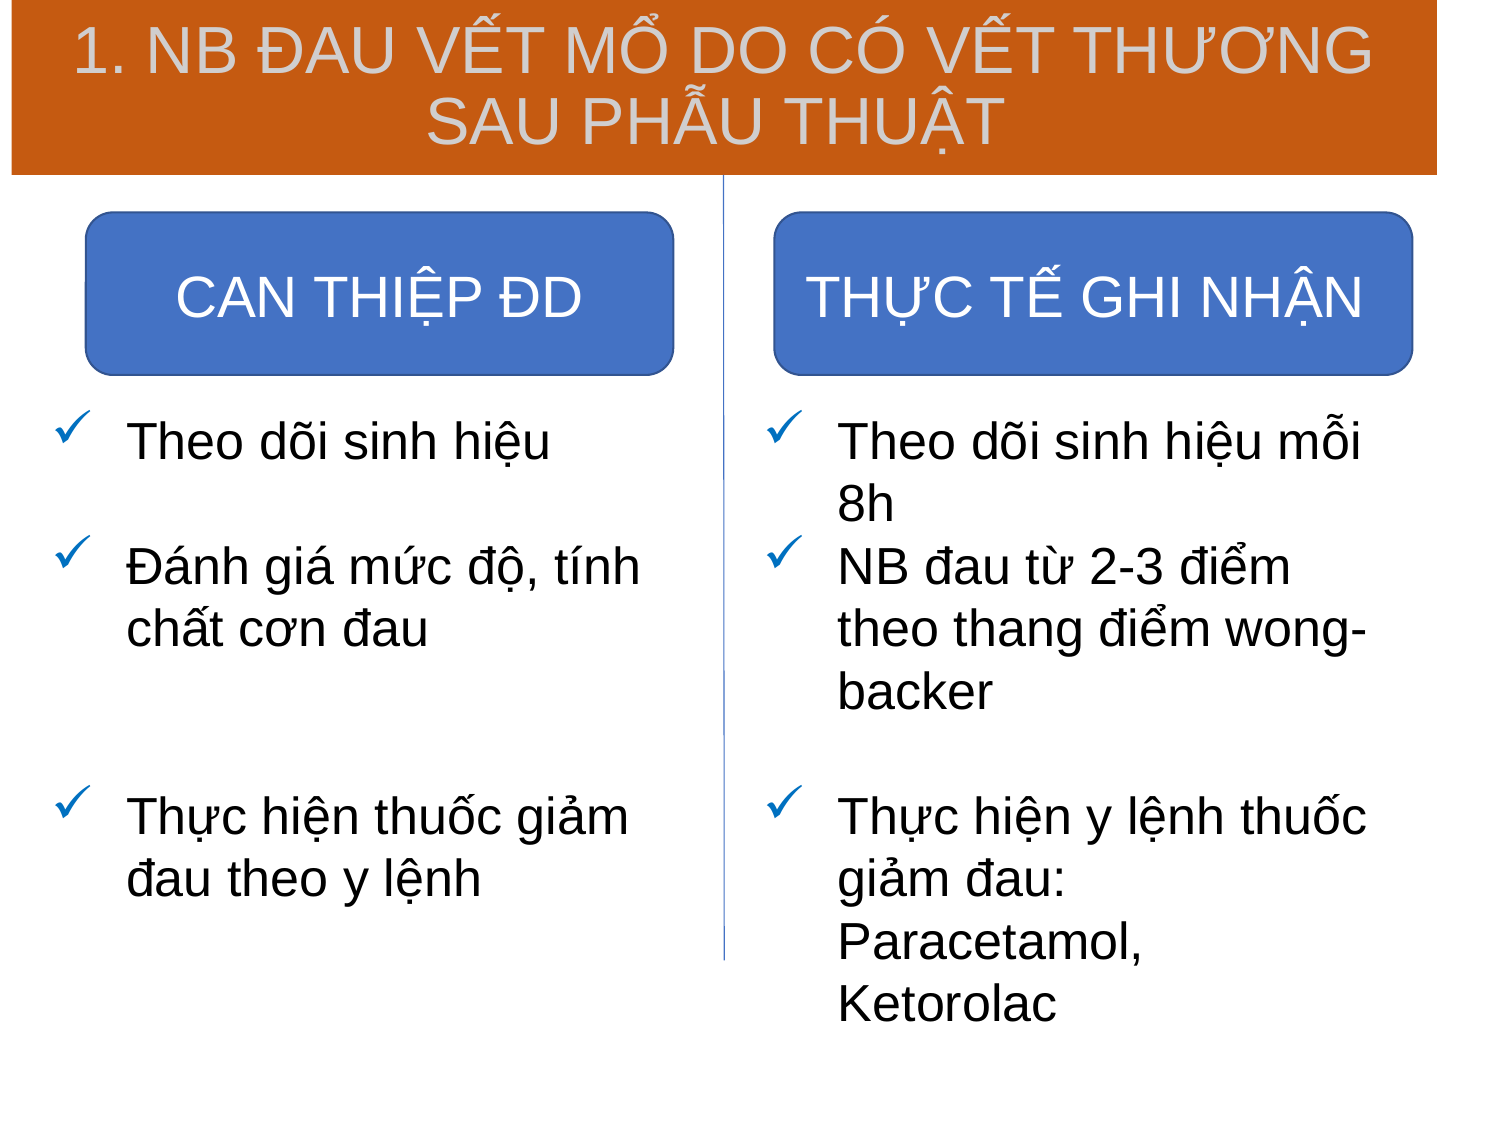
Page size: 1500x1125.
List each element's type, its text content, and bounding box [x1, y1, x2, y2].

text_box Theo dõi sinh hiệu Đánh giá mức độ, tính chất cơn đau Thực hiện thuốc giảm đau theo y lệnh [36, 399, 699, 977]
text_box CAN THIỆP ĐD [84, 211, 675, 376]
text_box THỰC TẾ GHI NHẬN [773, 211, 1414, 376]
text_box Theo dõi sinh hiệu mỗi 8h NB đau từ 2-3 điểm theo thang điểm wong-backer Thực hiện y lệnh thuốc giảm đau: Paracetamol, Ketorolac [748, 399, 1388, 1040]
title 1. NB ĐAU VẾT MỔ DO CÓ VẾT THƯƠNG SAU PHẪU THUẬT [11, 0, 1437, 175]
